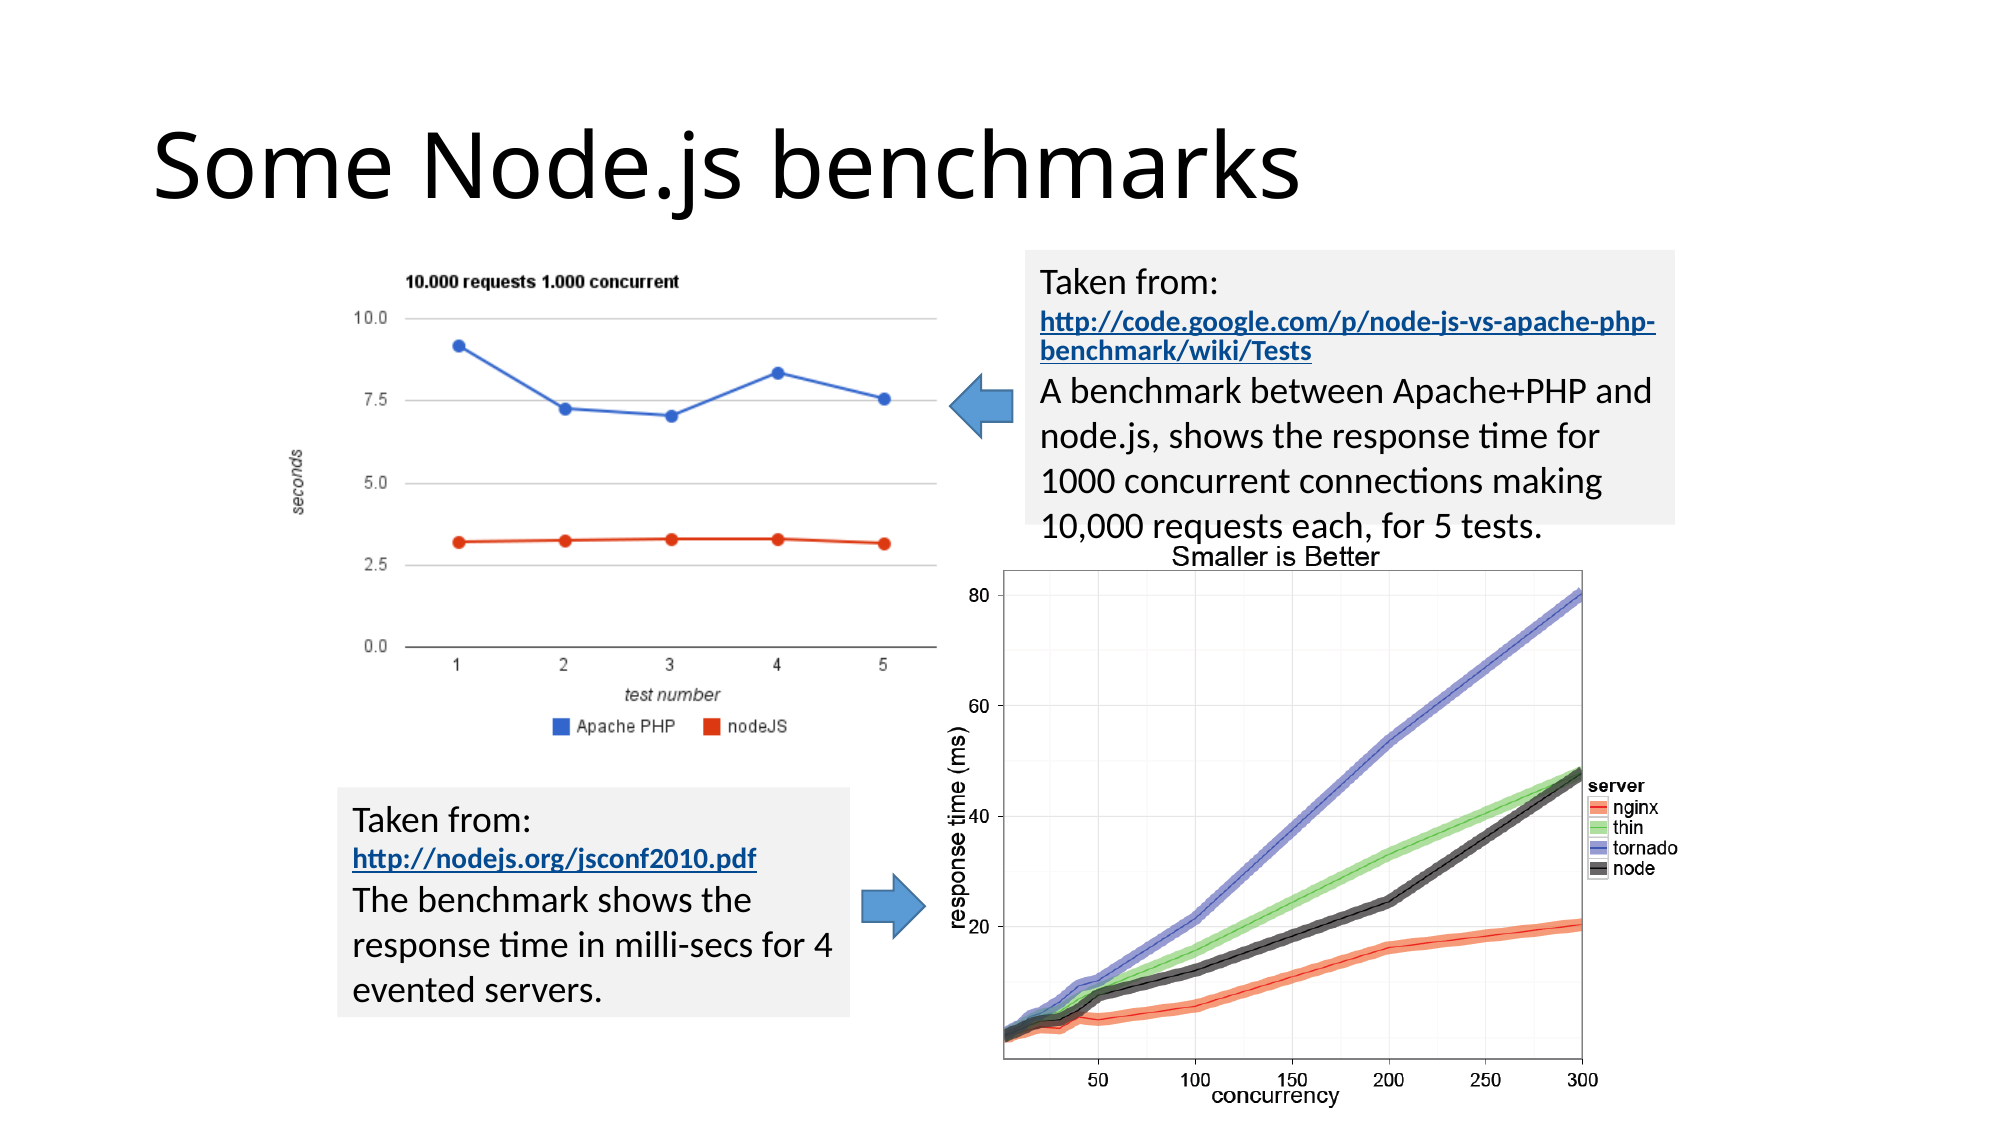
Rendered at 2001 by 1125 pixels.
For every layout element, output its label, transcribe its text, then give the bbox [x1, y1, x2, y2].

text_box Taken from: http://nodejs.org/jsconf2010.pdf The benchmark shows the response time in milli-secs for 4 evented servers. [336, 786, 851, 1018]
title Some Node.js benchmarks [137, 59, 1863, 278]
picture [274, 262, 1679, 1110]
text_box Taken from: http://code.google.com/p/node-js-vs-apache-php-benchmark/wiki/Tests A benchmark between Apache+PHP and node.js, shows the response time for 1000 concurrent connections making 10,000 requests each, for 5 tests. [1024, 249, 1676, 526]
text_box [963, 372, 1014, 440]
text_box [861, 872, 927, 940]
